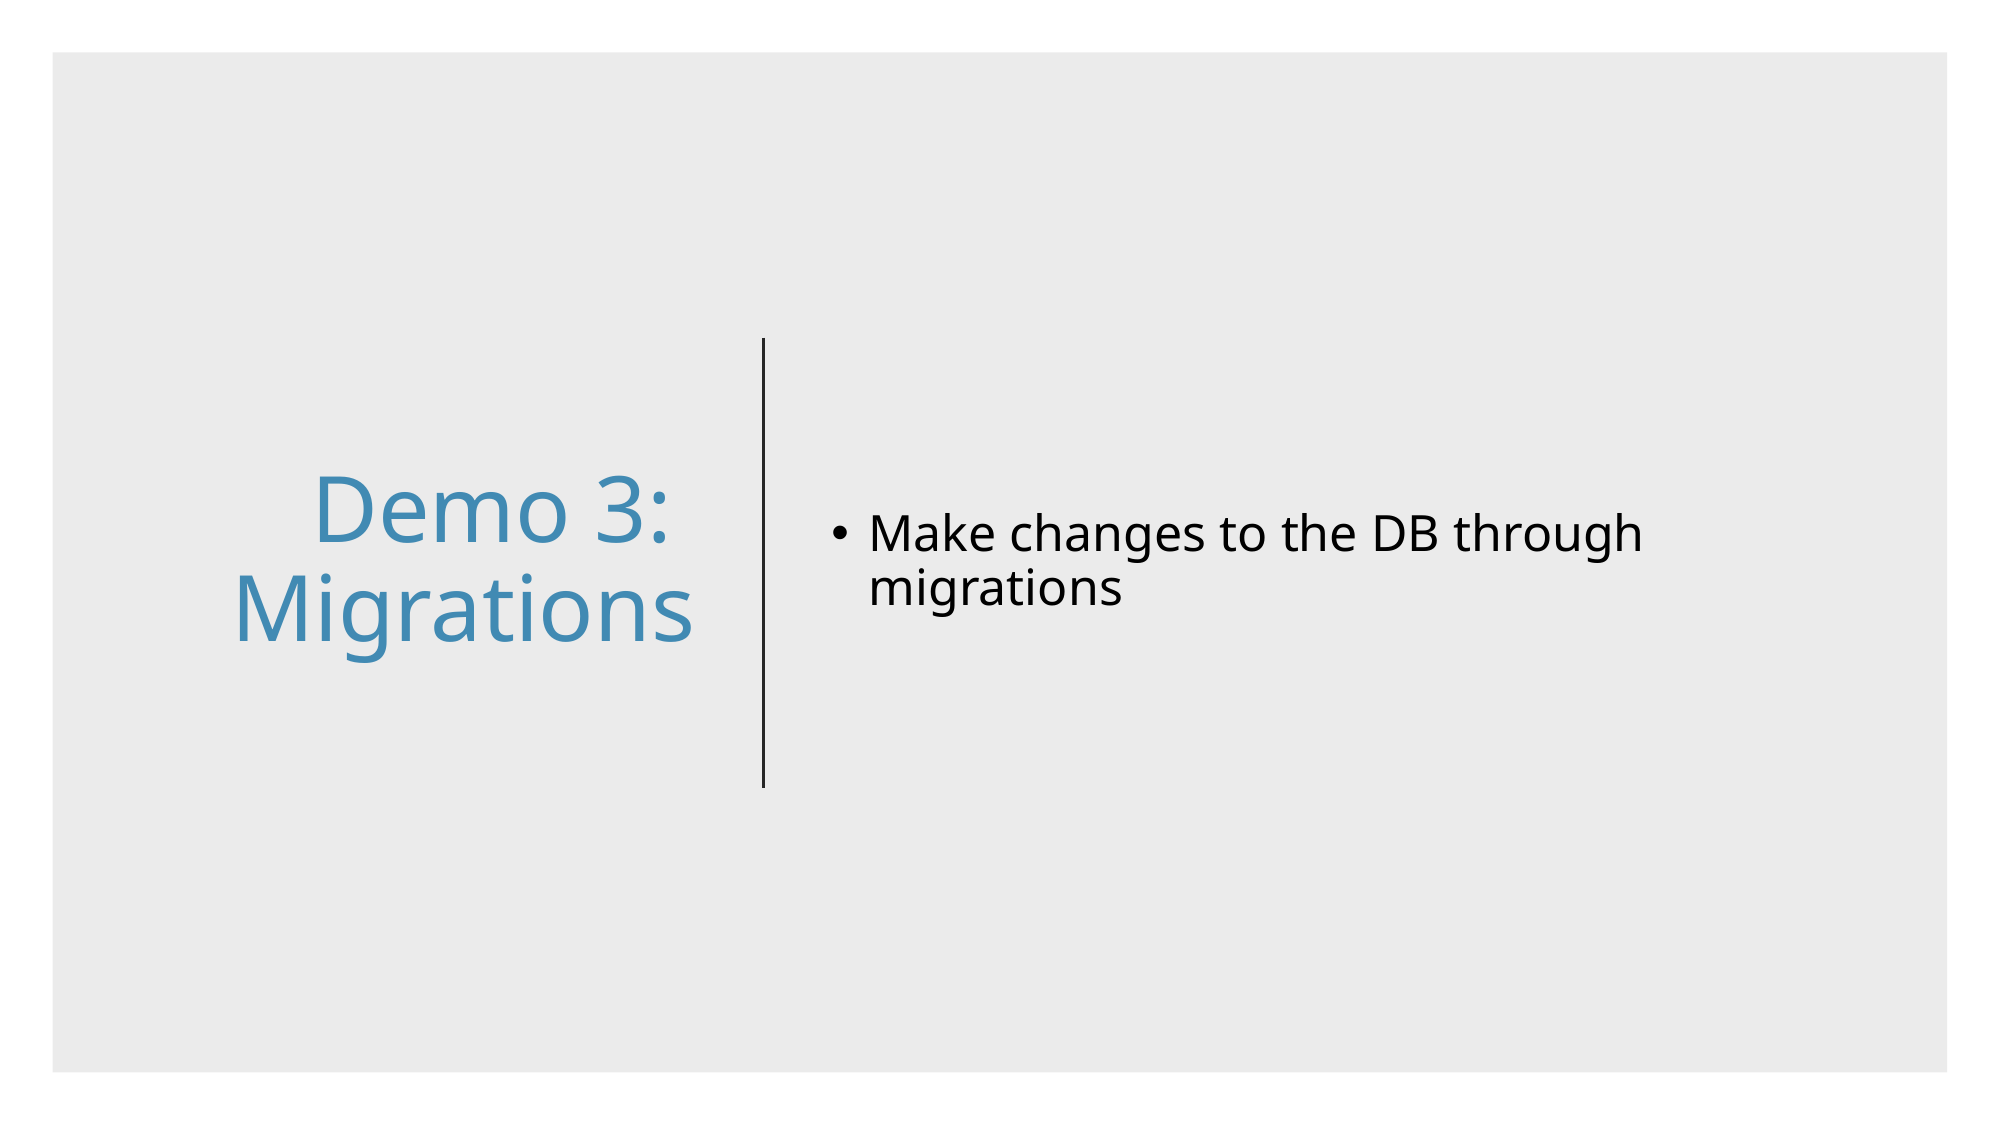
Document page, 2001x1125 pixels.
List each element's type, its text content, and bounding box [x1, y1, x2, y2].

title Demo 3: Migrations [137, 158, 711, 967]
text_box [52, 51, 1948, 1073]
list Make changes to the DB through migrations [816, 158, 1863, 967]
